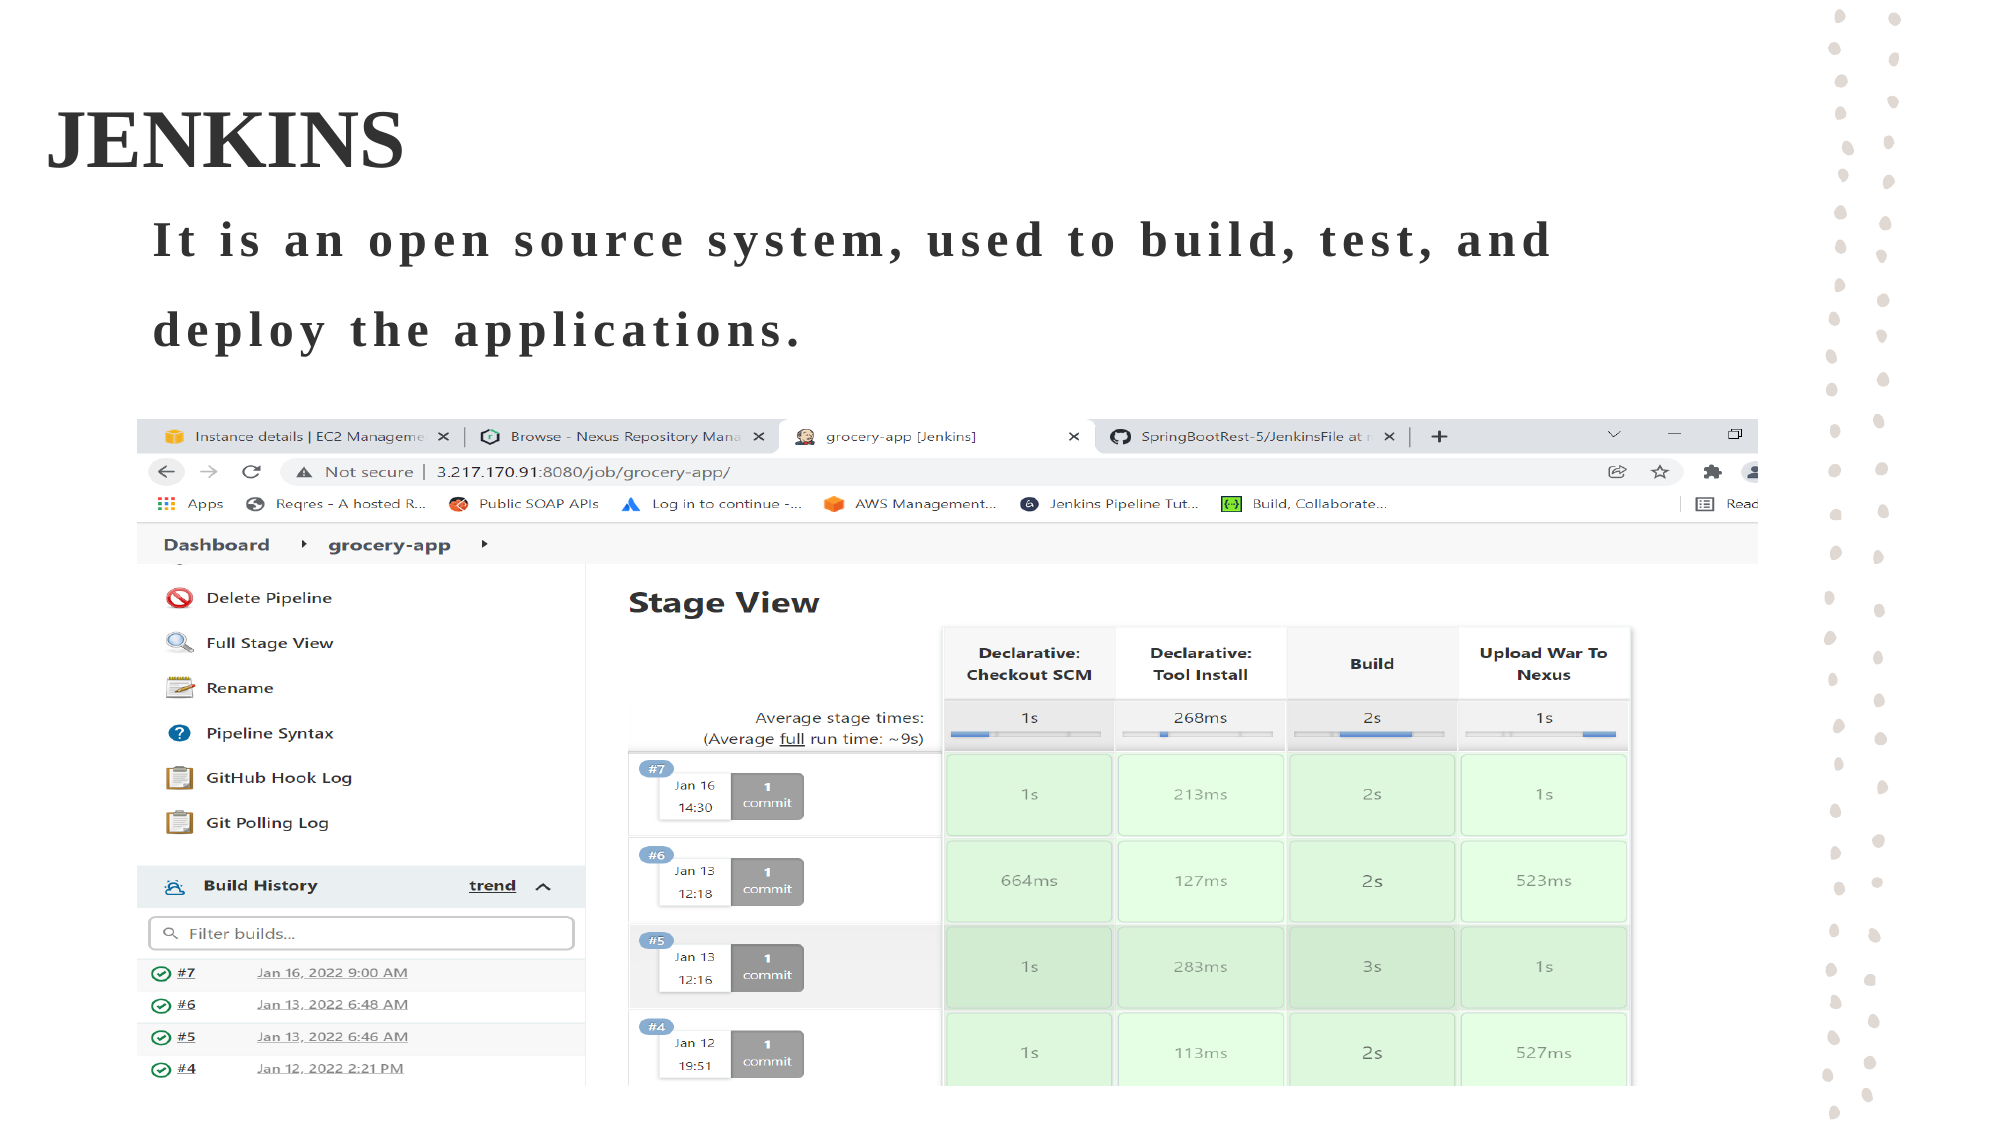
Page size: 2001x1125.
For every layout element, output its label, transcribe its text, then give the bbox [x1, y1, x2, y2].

picture [137, 419, 1758, 1086]
text_box It is an open source system, used to build, test, and deploy the applications. [137, 210, 1668, 364]
text_box JENKINS [30, 59, 741, 209]
